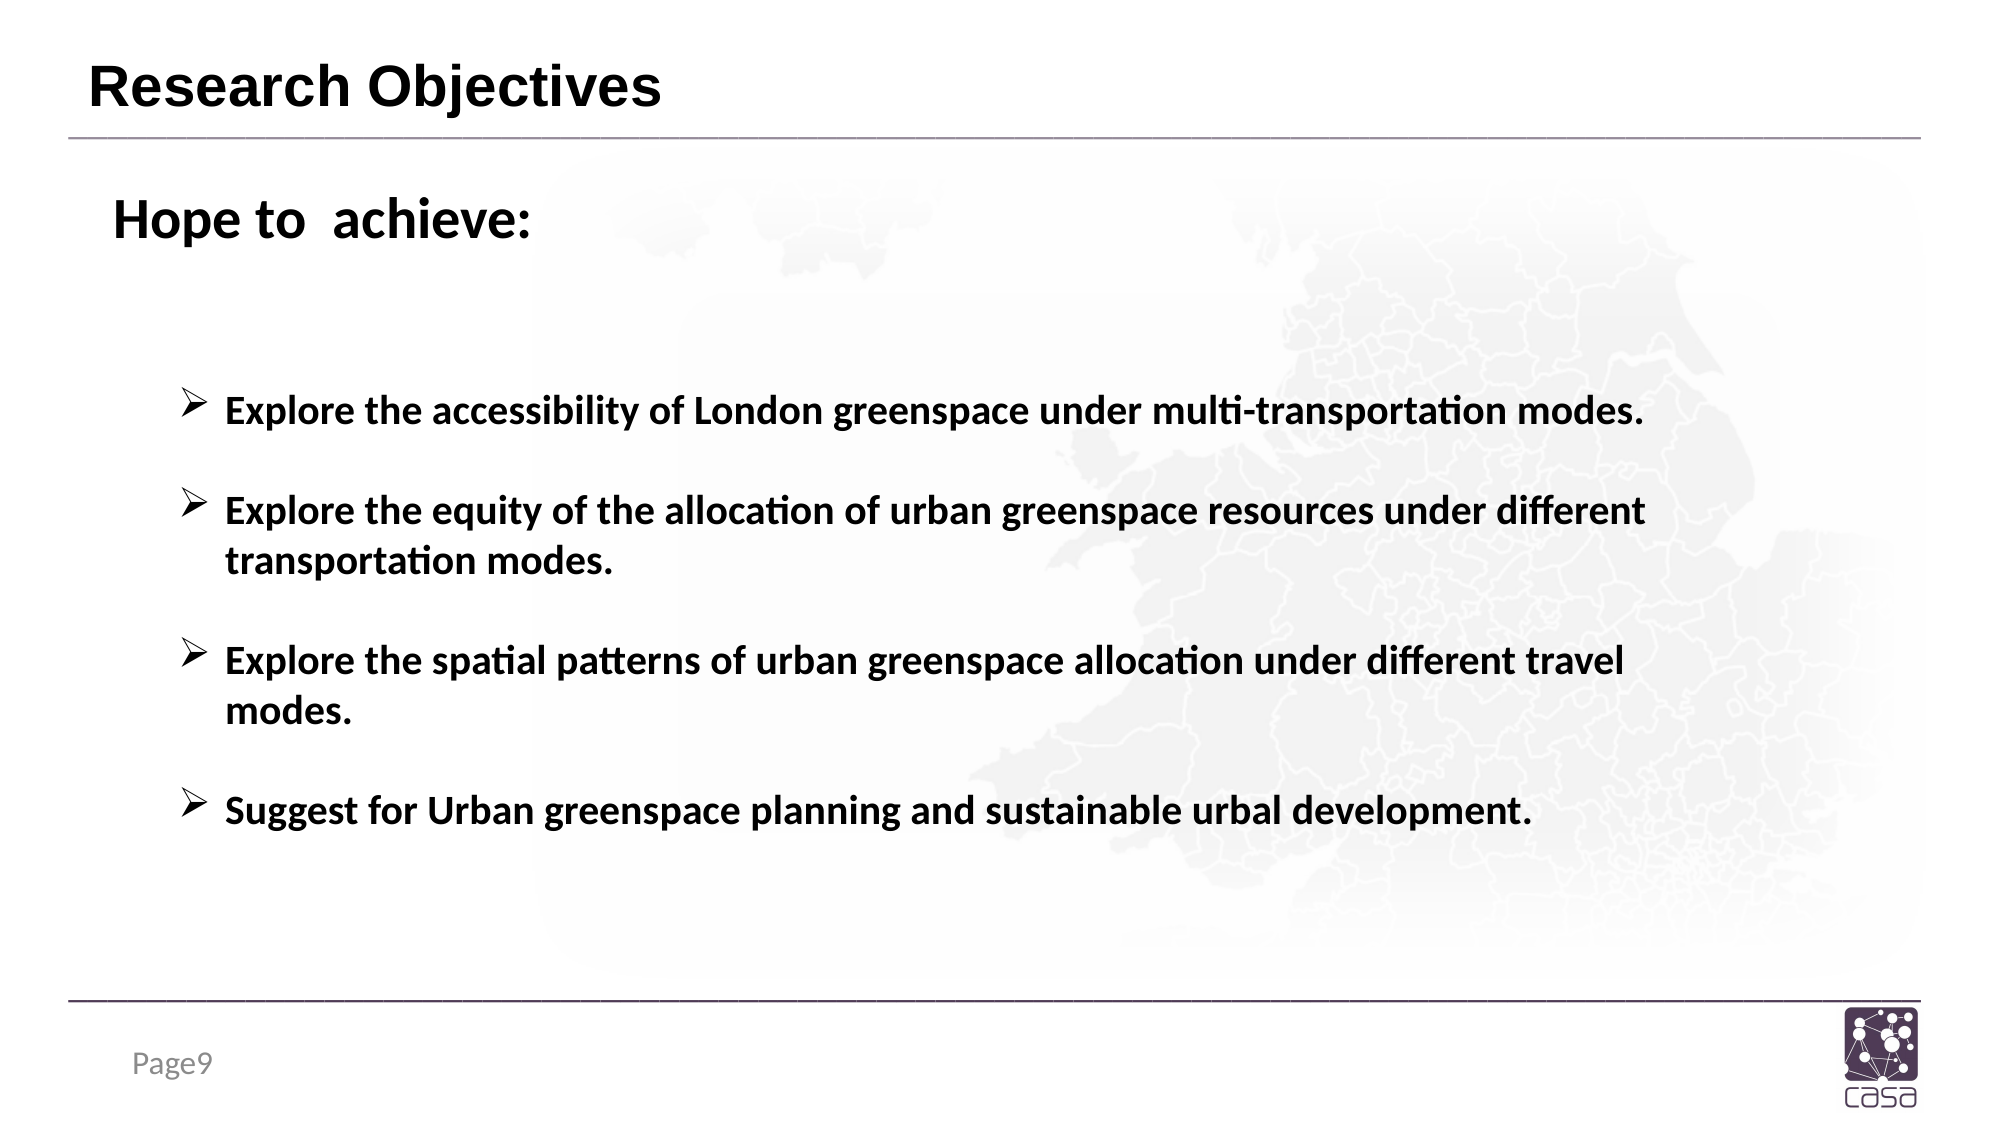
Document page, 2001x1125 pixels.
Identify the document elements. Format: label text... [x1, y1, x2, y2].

text_box Explore the accessibility of London greenspace under multi-transportation modes. Explore the equity of the allocation of urban greenspace resources under different transportation modes. Explore the spatial patterns of urban greenspace allocation under different travel modes. Suggest for Urban greenspace planning and sustainable urbal development. [163, 375, 522, 841]
text_box Hope to achieve: [98, 172, 522, 258]
picture [1836, 1003, 1924, 1113]
title Research Objectives [73, 52, 1647, 123]
picture [522, 137, 1935, 988]
slide_number Page [63, 1031, 228, 1092]
